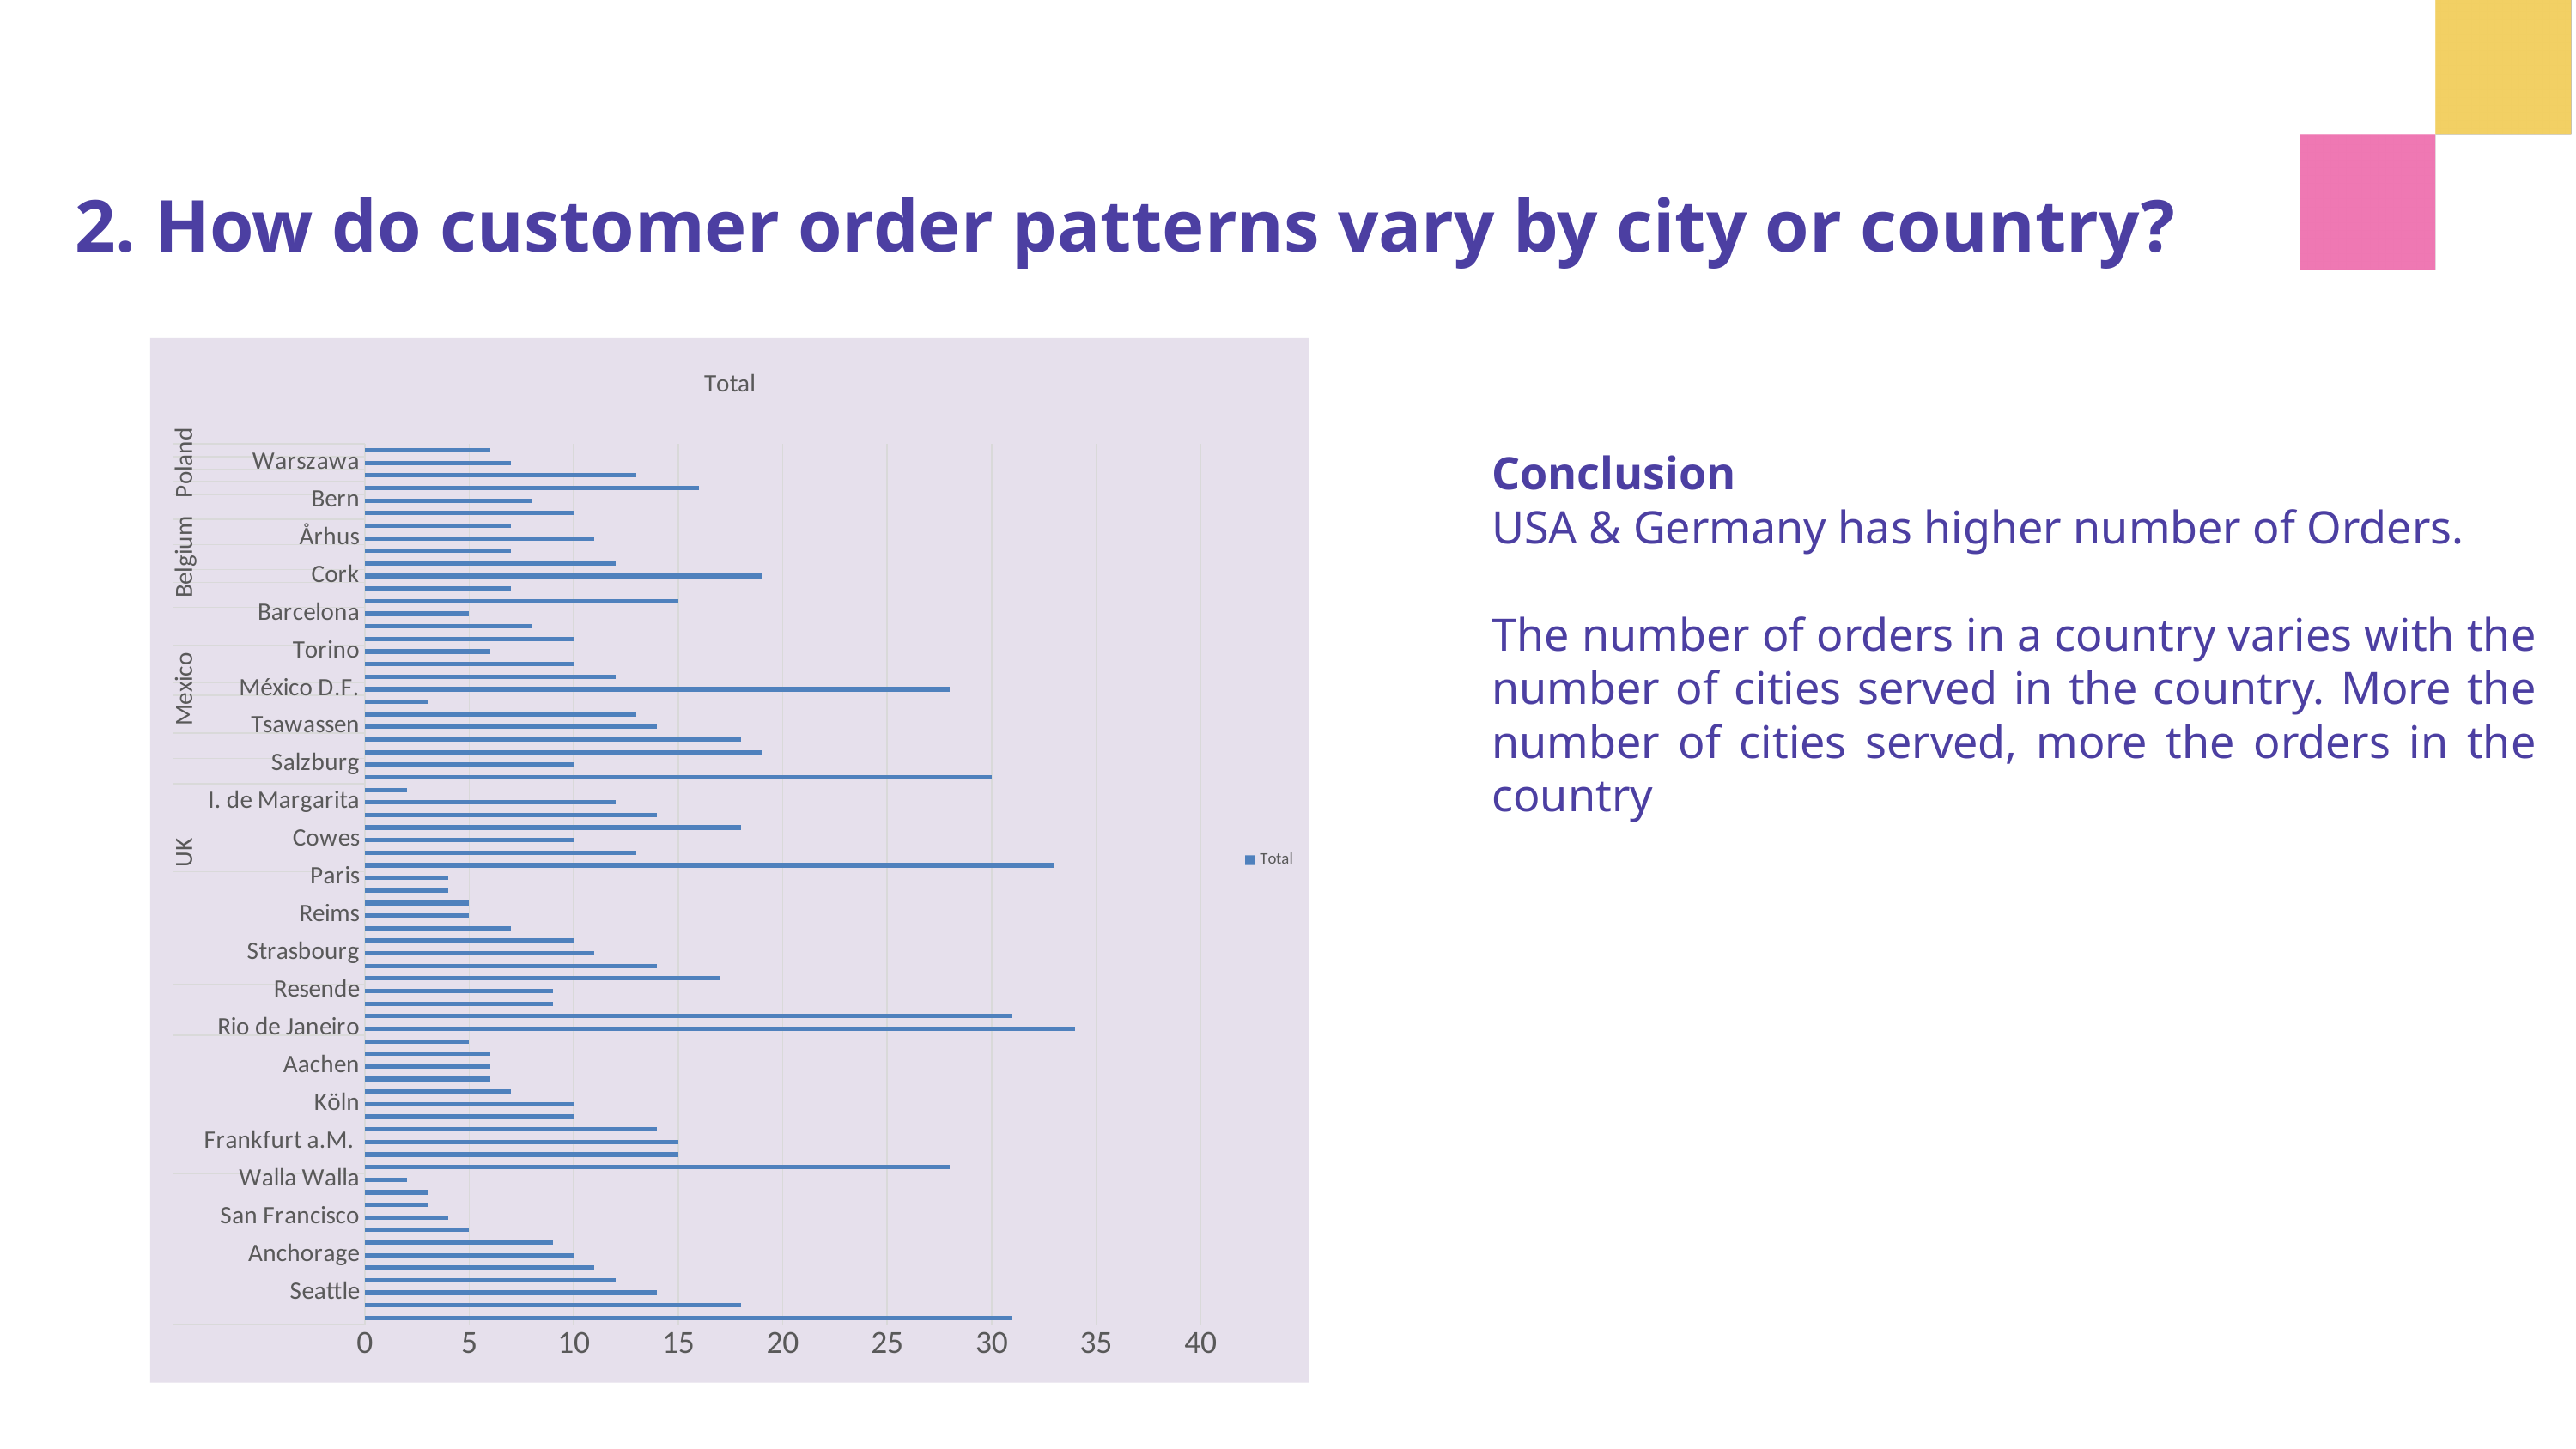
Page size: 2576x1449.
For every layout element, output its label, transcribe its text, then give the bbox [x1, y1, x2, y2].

text_box [2300, 0, 2576, 270]
text_box 2. How do customer order patterns vary by city or country? [75, 65, 2383, 267]
text_box Conclusion USA & Germany has higher number of Orders. The number of orders in a country varies with the number of cities served in the country. More the number of cities served, more the orders in the country [1492, 445, 2537, 822]
chart [149, 337, 1310, 1383]
